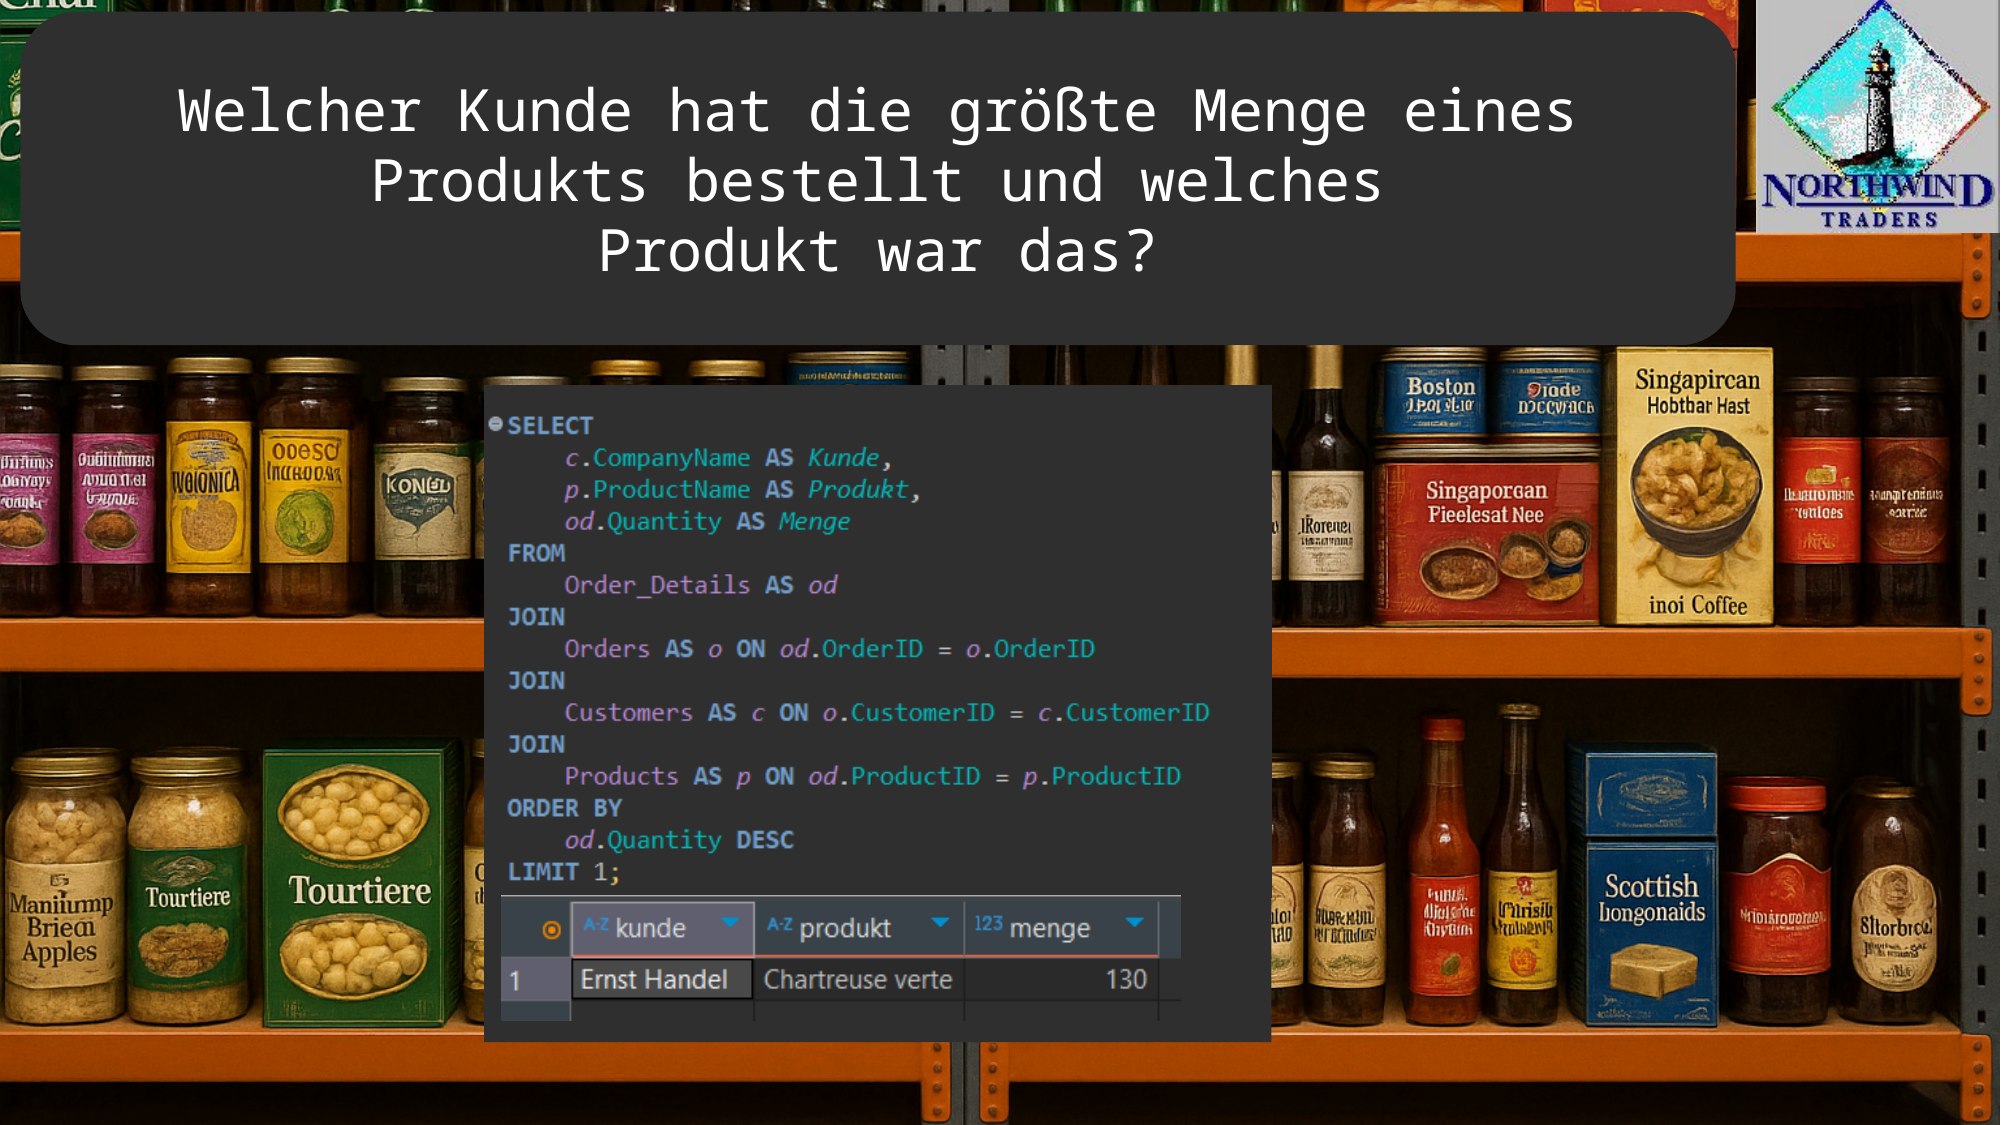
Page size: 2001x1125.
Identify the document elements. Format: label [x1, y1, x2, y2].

list [0, 0, 2000, 1125]
text_box [483, 384, 1273, 1043]
picture [1755, 0, 2000, 233]
